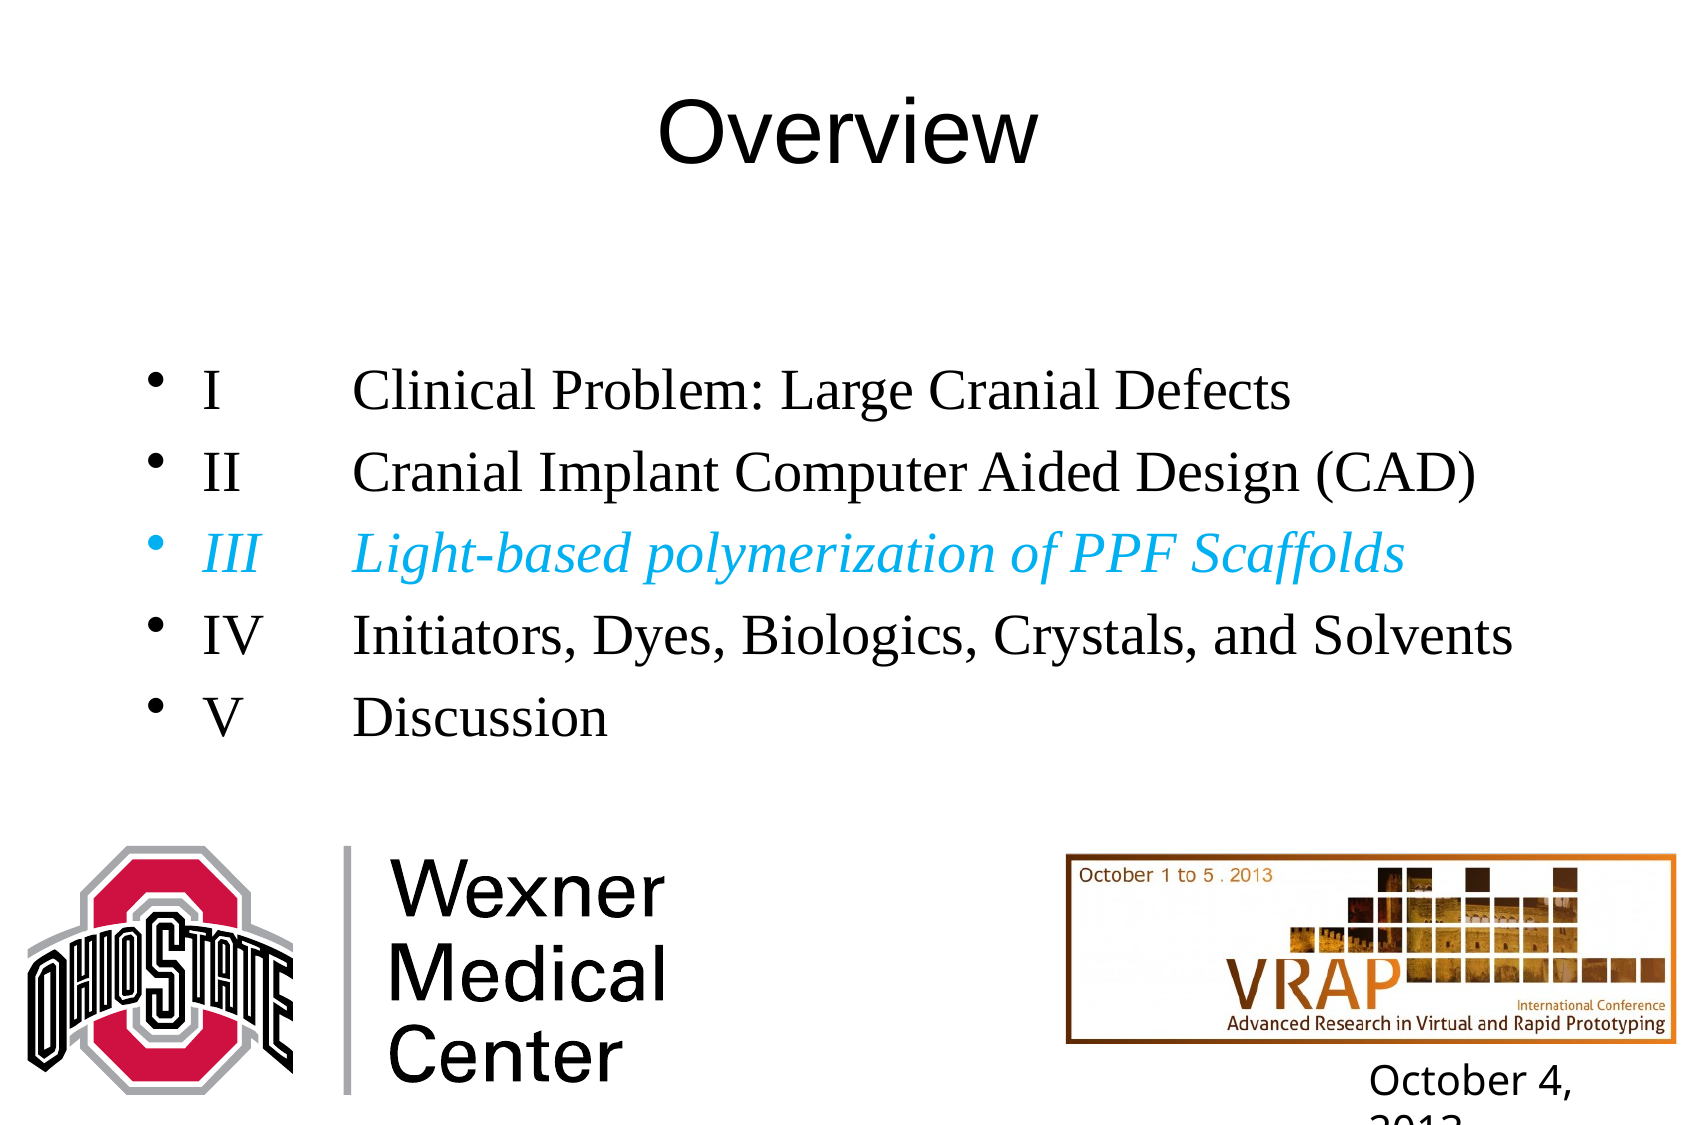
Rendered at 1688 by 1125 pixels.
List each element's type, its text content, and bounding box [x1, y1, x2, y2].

list I Clinical Problem: Large Cranial Defects II Cranial Implant Computer Aided Design (CAD) III Light-based polymerization of PPF Scaffolds IV Initiators, Dyes, Biologics, Crystals, and Solvents V Discussion [131, 343, 1594, 844]
text_box October 4, 2013 [1353, 1052, 1668, 1125]
picture [25, 844, 665, 1097]
picture [1065, 852, 1677, 1044]
title Overview [129, 33, 1565, 222]
